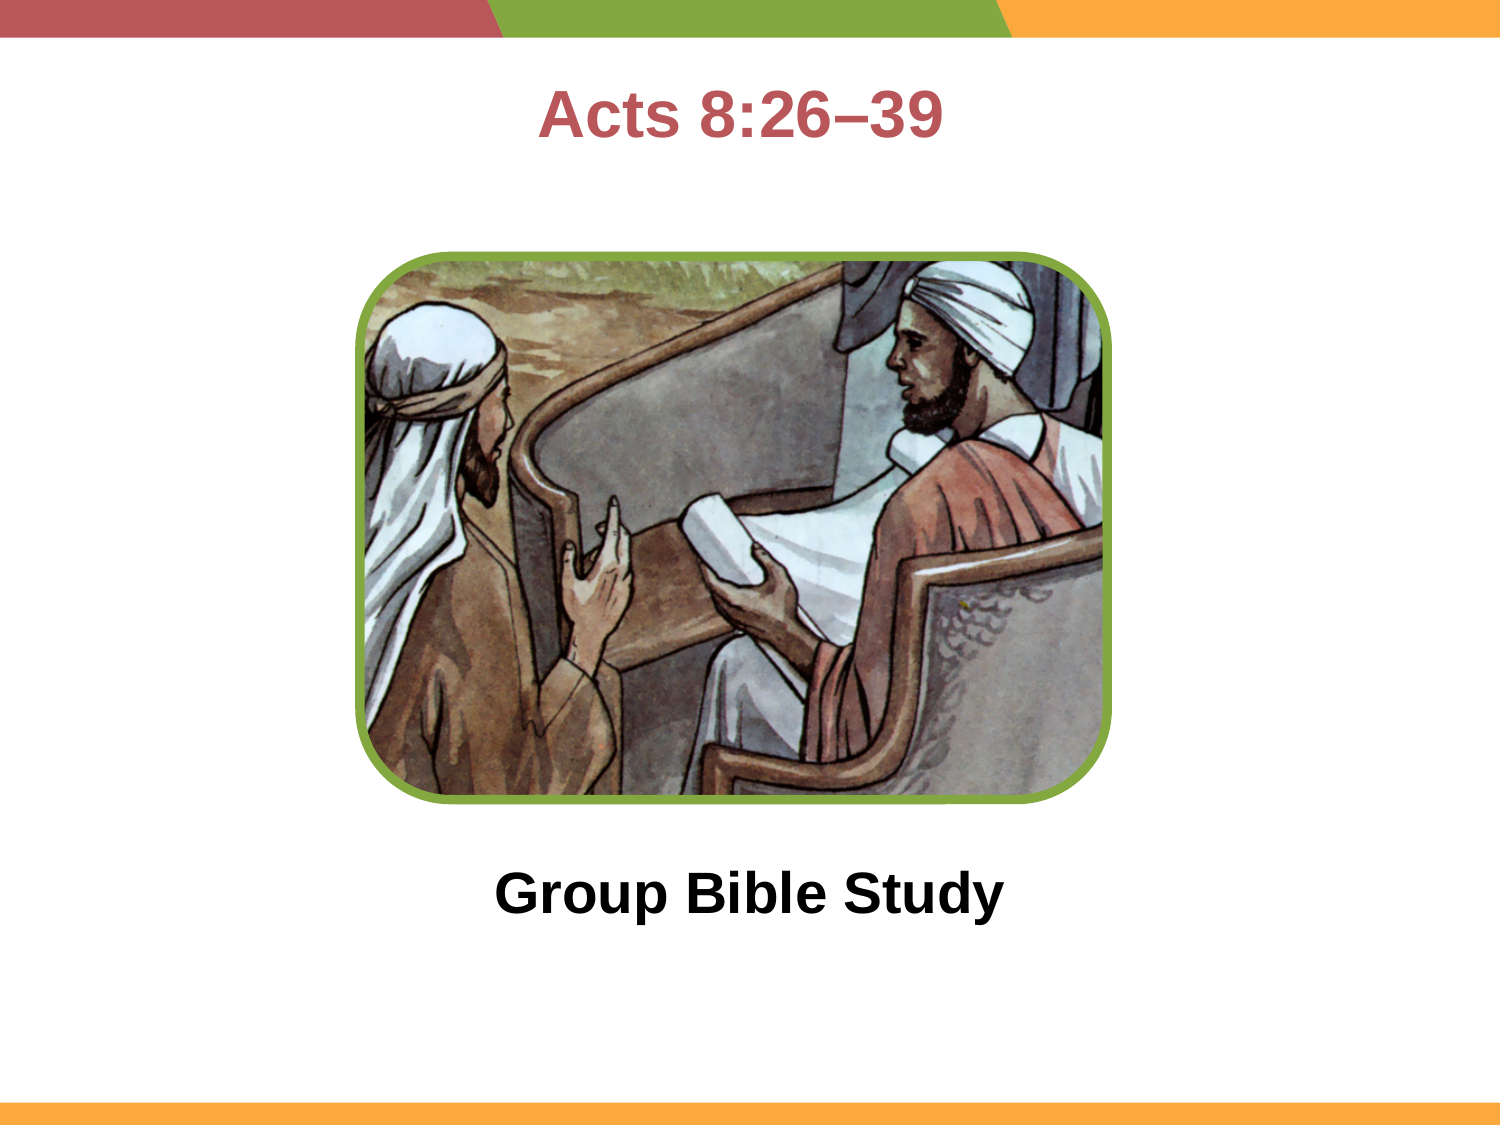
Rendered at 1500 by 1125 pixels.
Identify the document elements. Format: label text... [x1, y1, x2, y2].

picture [359, 256, 1108, 800]
title Acts 8:26–39 [103, 63, 1397, 281]
text_box Group Bible Study [189, 847, 1311, 933]
